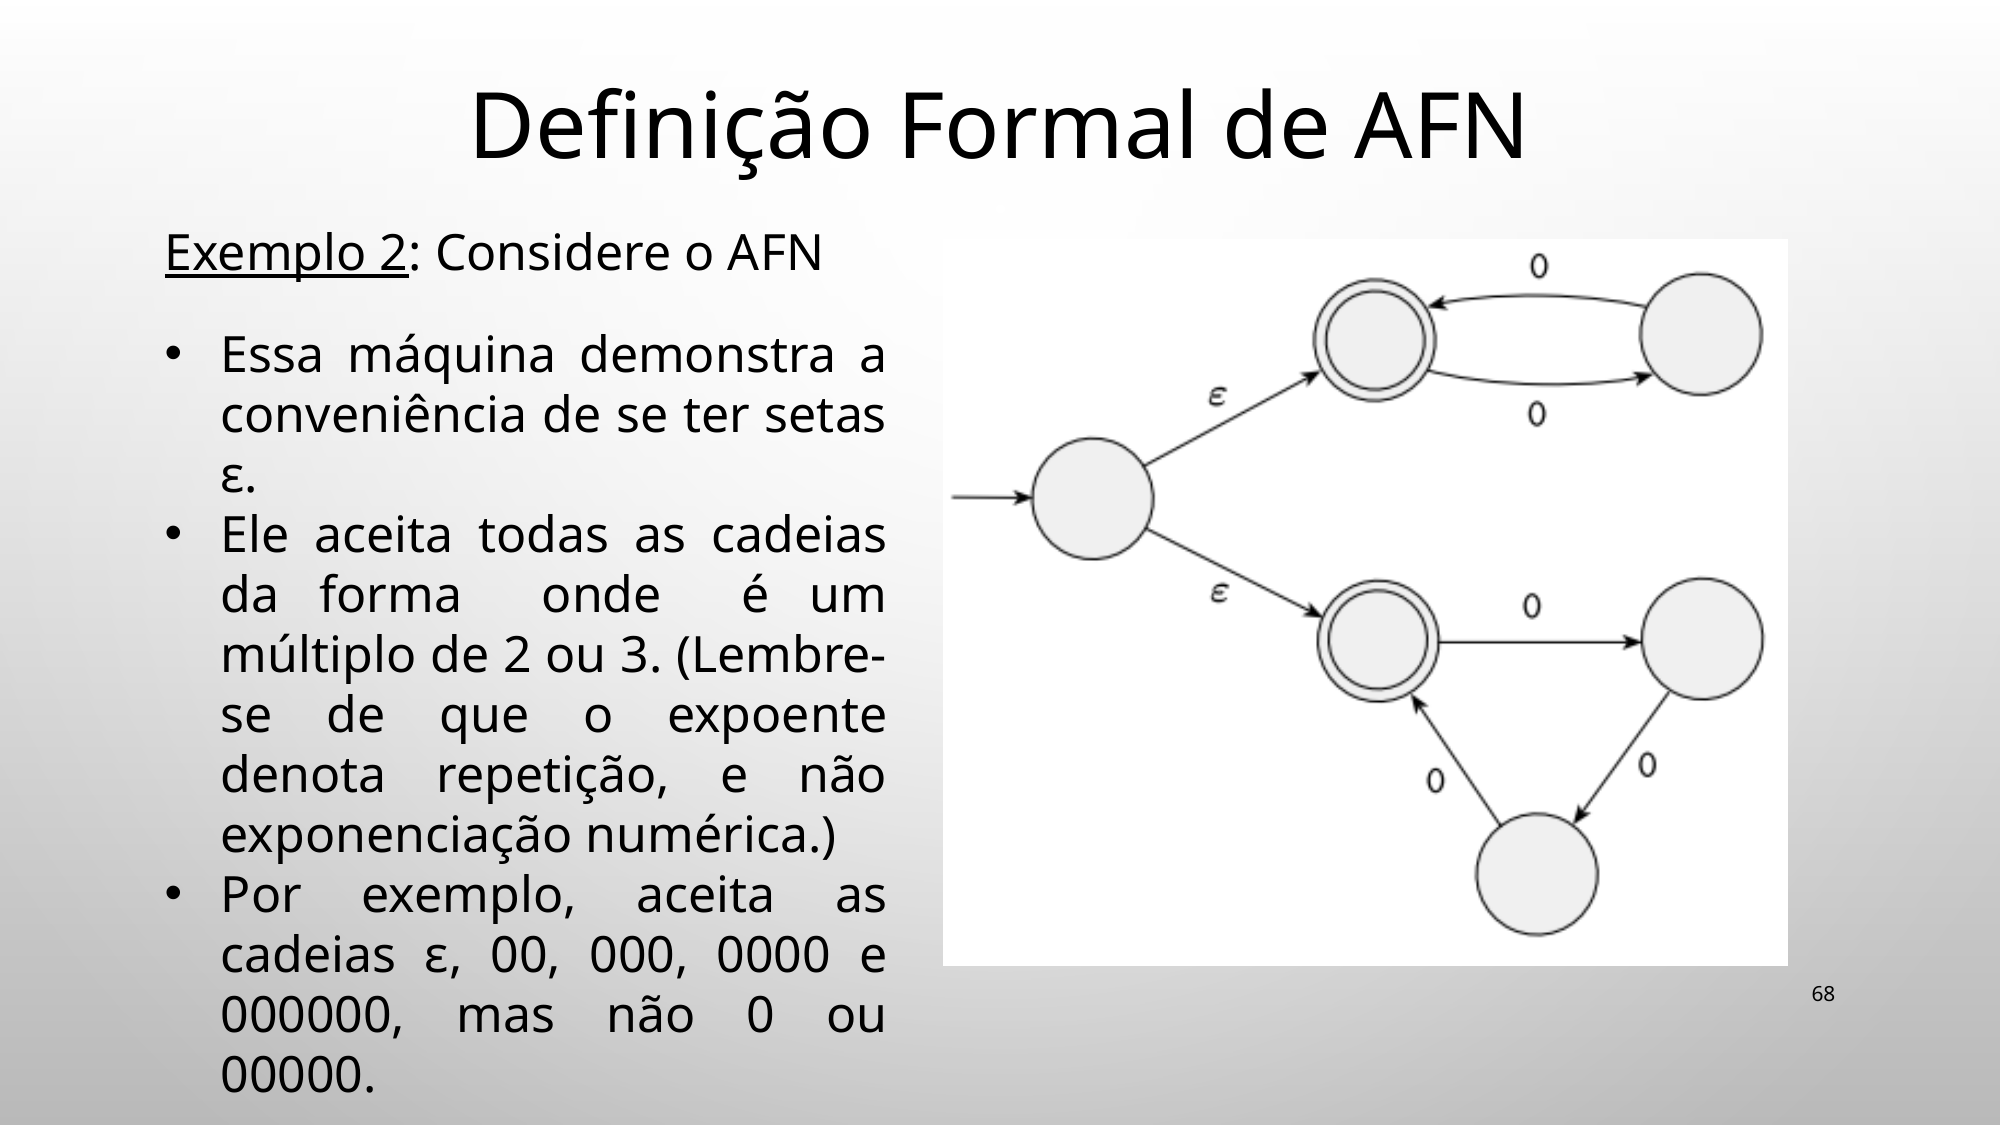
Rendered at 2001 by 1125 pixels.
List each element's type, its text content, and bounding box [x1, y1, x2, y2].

title Definição Formal de AFN [149, 69, 1851, 189]
picture [0, 0, 2000, 1125]
slide_number 68 [1724, 965, 1851, 1025]
